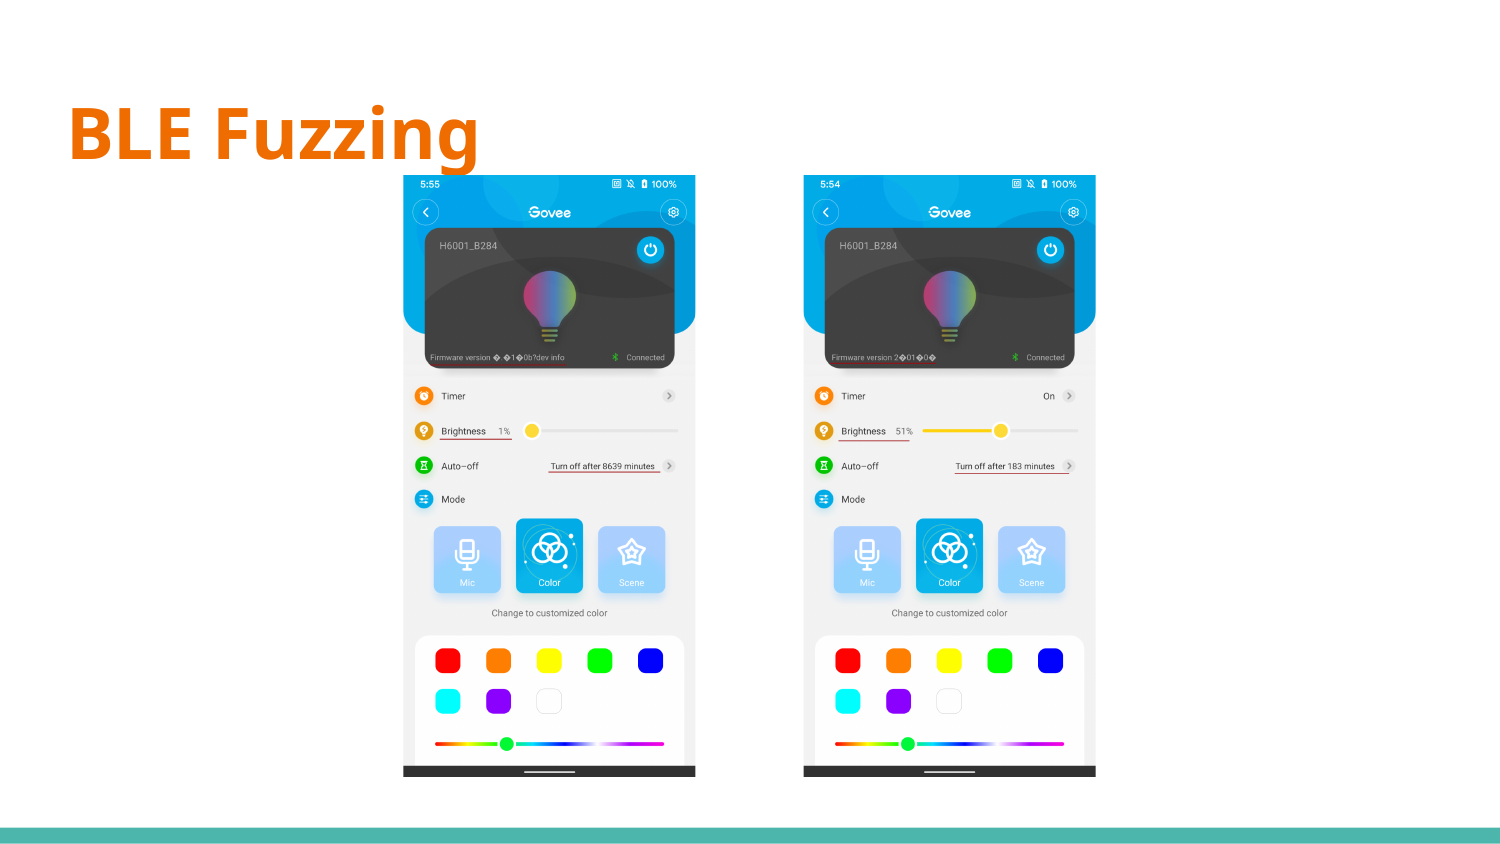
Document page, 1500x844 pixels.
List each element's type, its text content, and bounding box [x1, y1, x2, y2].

picture [403, 229, 696, 777]
picture [954, 211, 970, 217]
picture [554, 211, 570, 217]
picture [803, 229, 1096, 777]
picture [613, 180, 621, 188]
picture [1013, 180, 1021, 188]
picture [534, 211, 542, 216]
picture [934, 211, 942, 216]
title BLE Fuzzing [51, 72, 1449, 189]
text_box [0, 793, 538, 844]
